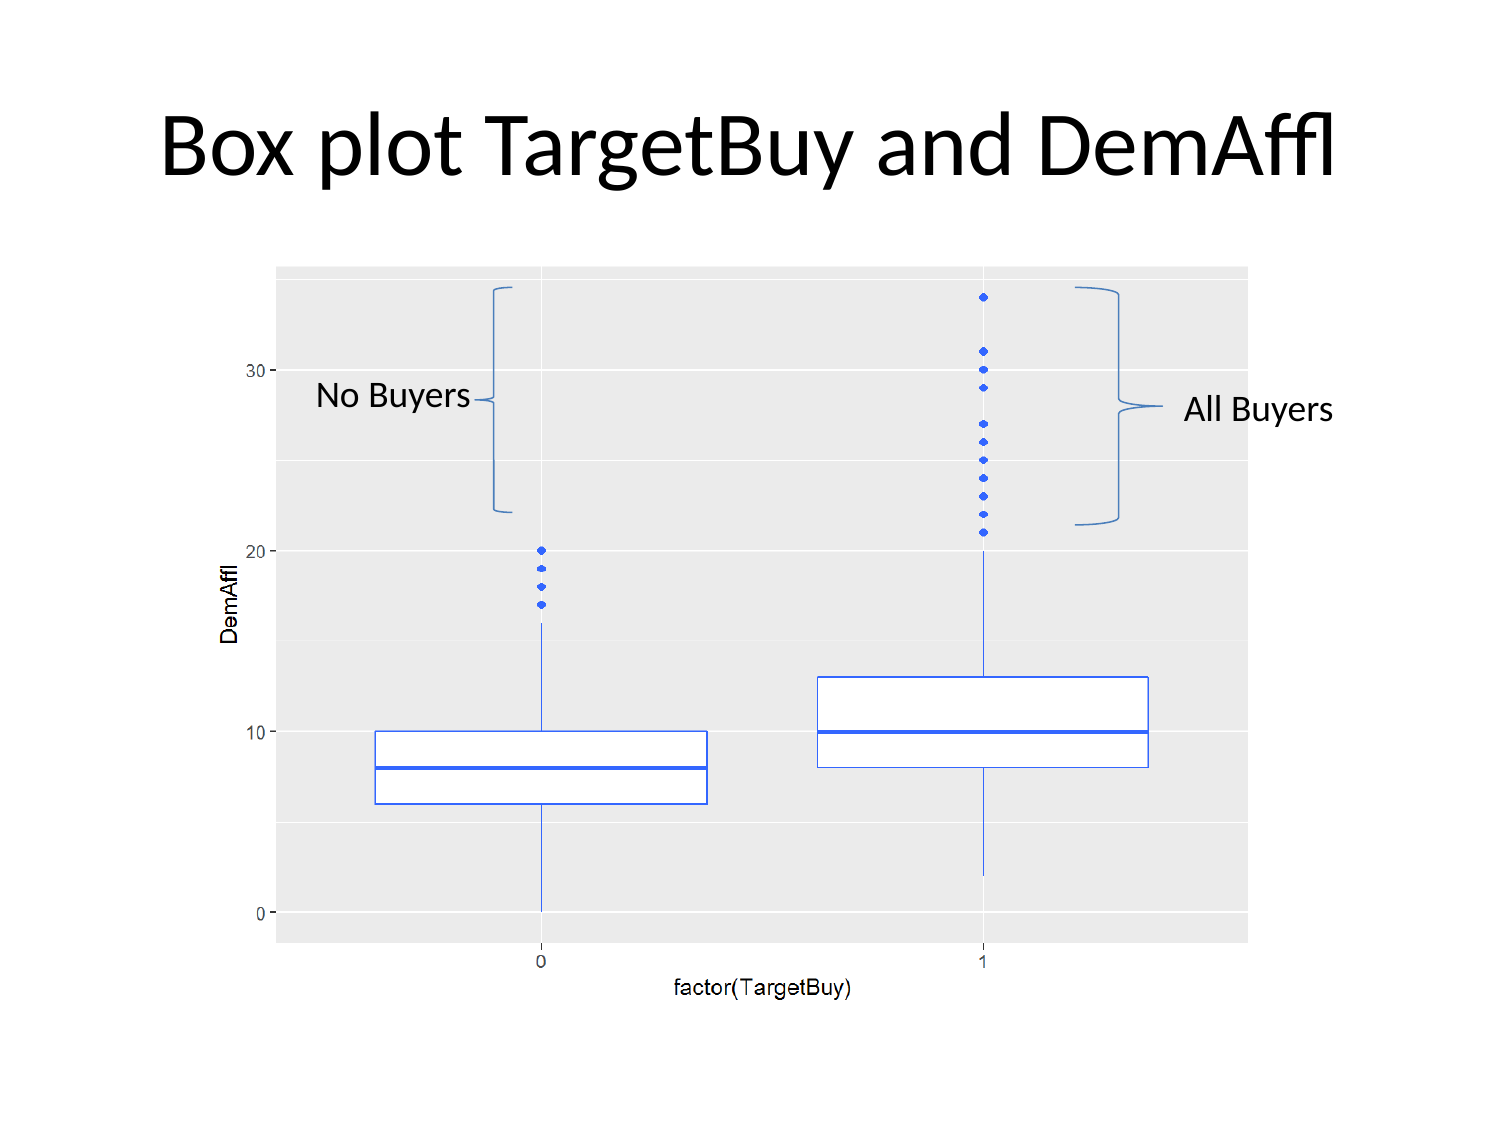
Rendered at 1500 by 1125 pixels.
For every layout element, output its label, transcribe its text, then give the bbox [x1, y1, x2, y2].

title Box plot TargetBuy and DemAffl [75, 45, 1425, 233]
text_box All Buyers [1307, 376, 1349, 437]
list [197, 262, 1303, 1006]
